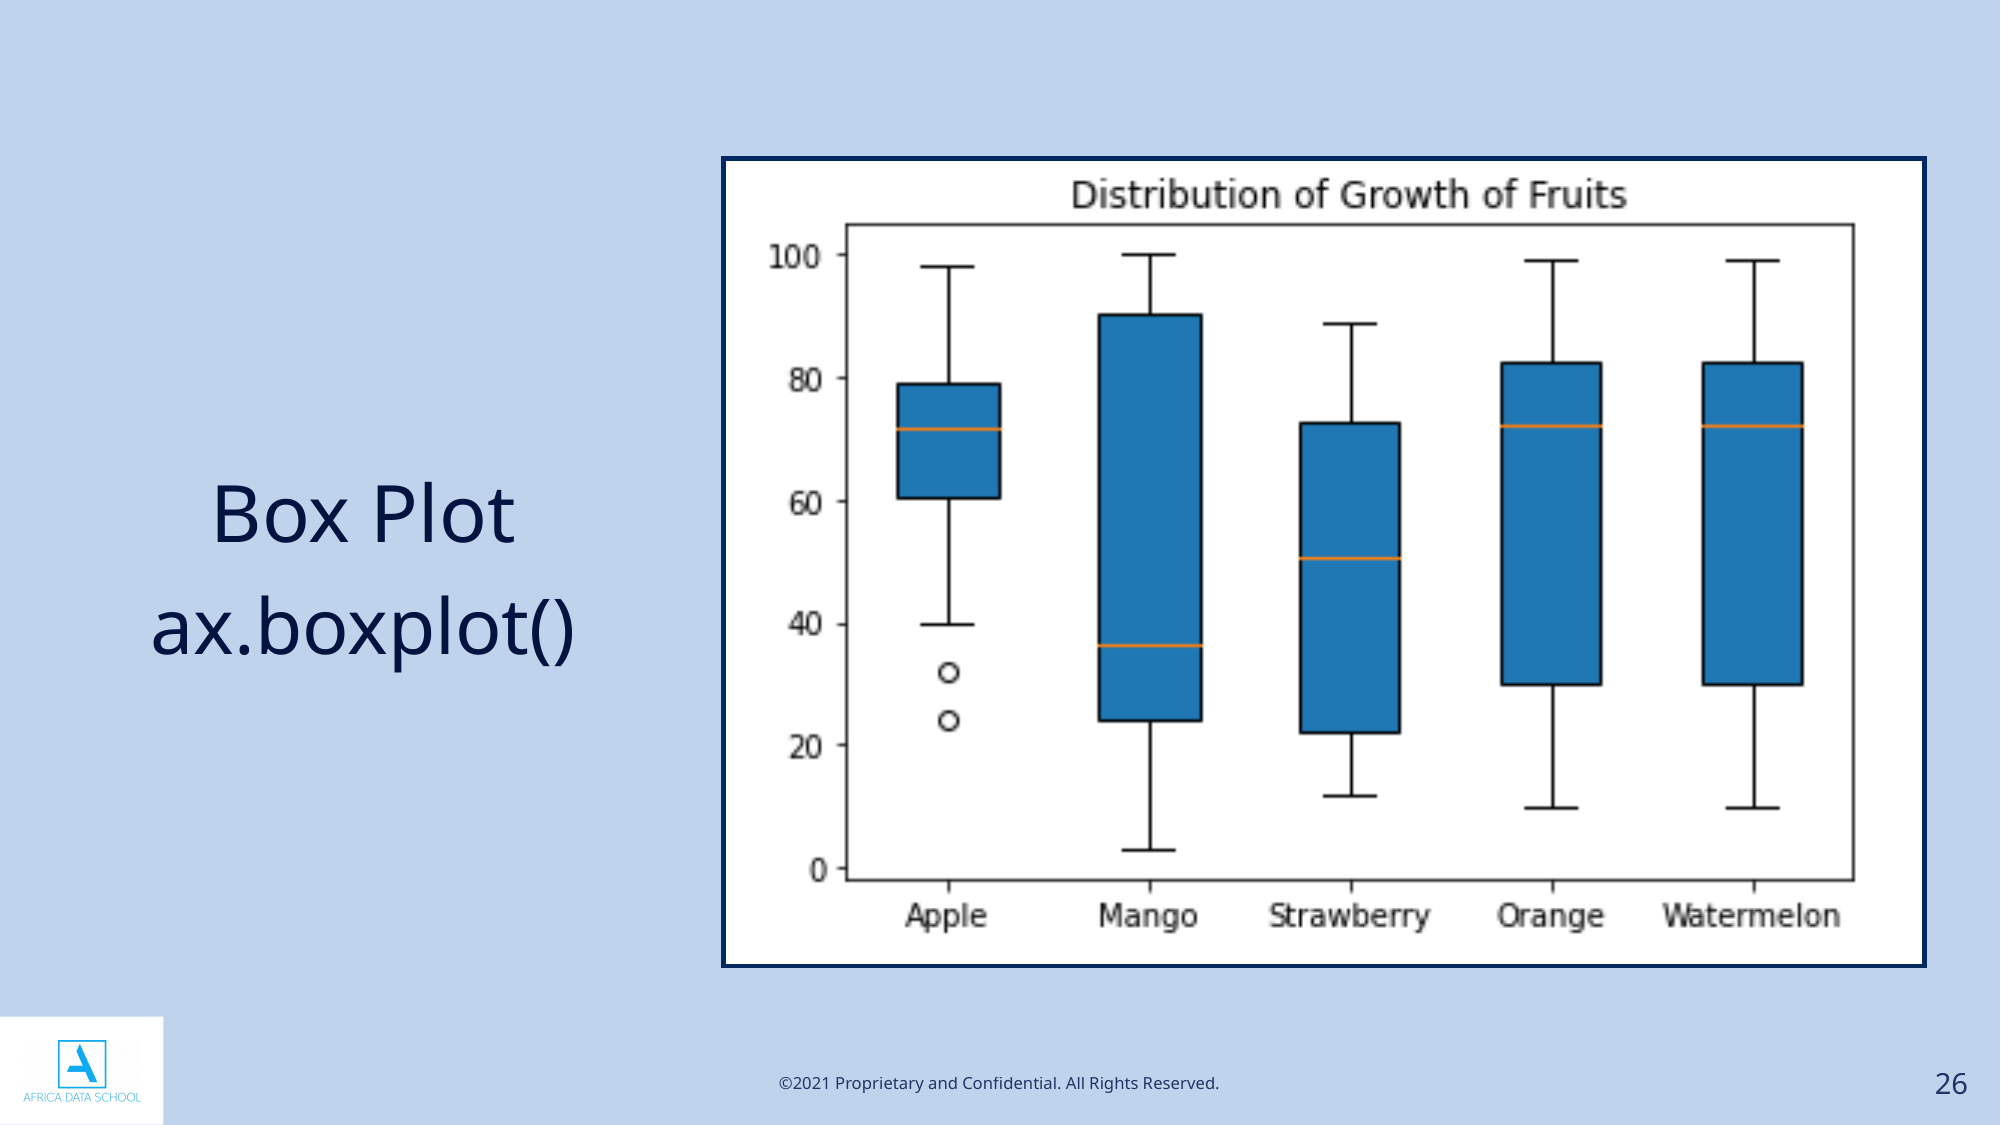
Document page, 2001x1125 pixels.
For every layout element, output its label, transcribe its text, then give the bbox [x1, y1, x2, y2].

text_box [723, 158, 1925, 163]
text_box 26 [1877, 1041, 1969, 1125]
text_box ax.boxplot() [108, 574, 619, 637]
text_box ©2021 Proprietary and Confidential. All Rights Reserved. [171, 1041, 1828, 1125]
text_box [0, 1016, 164, 1125]
text_box Box Plot [160, 476, 566, 540]
picture [23, 1039, 141, 1102]
picture [726, 161, 1922, 964]
